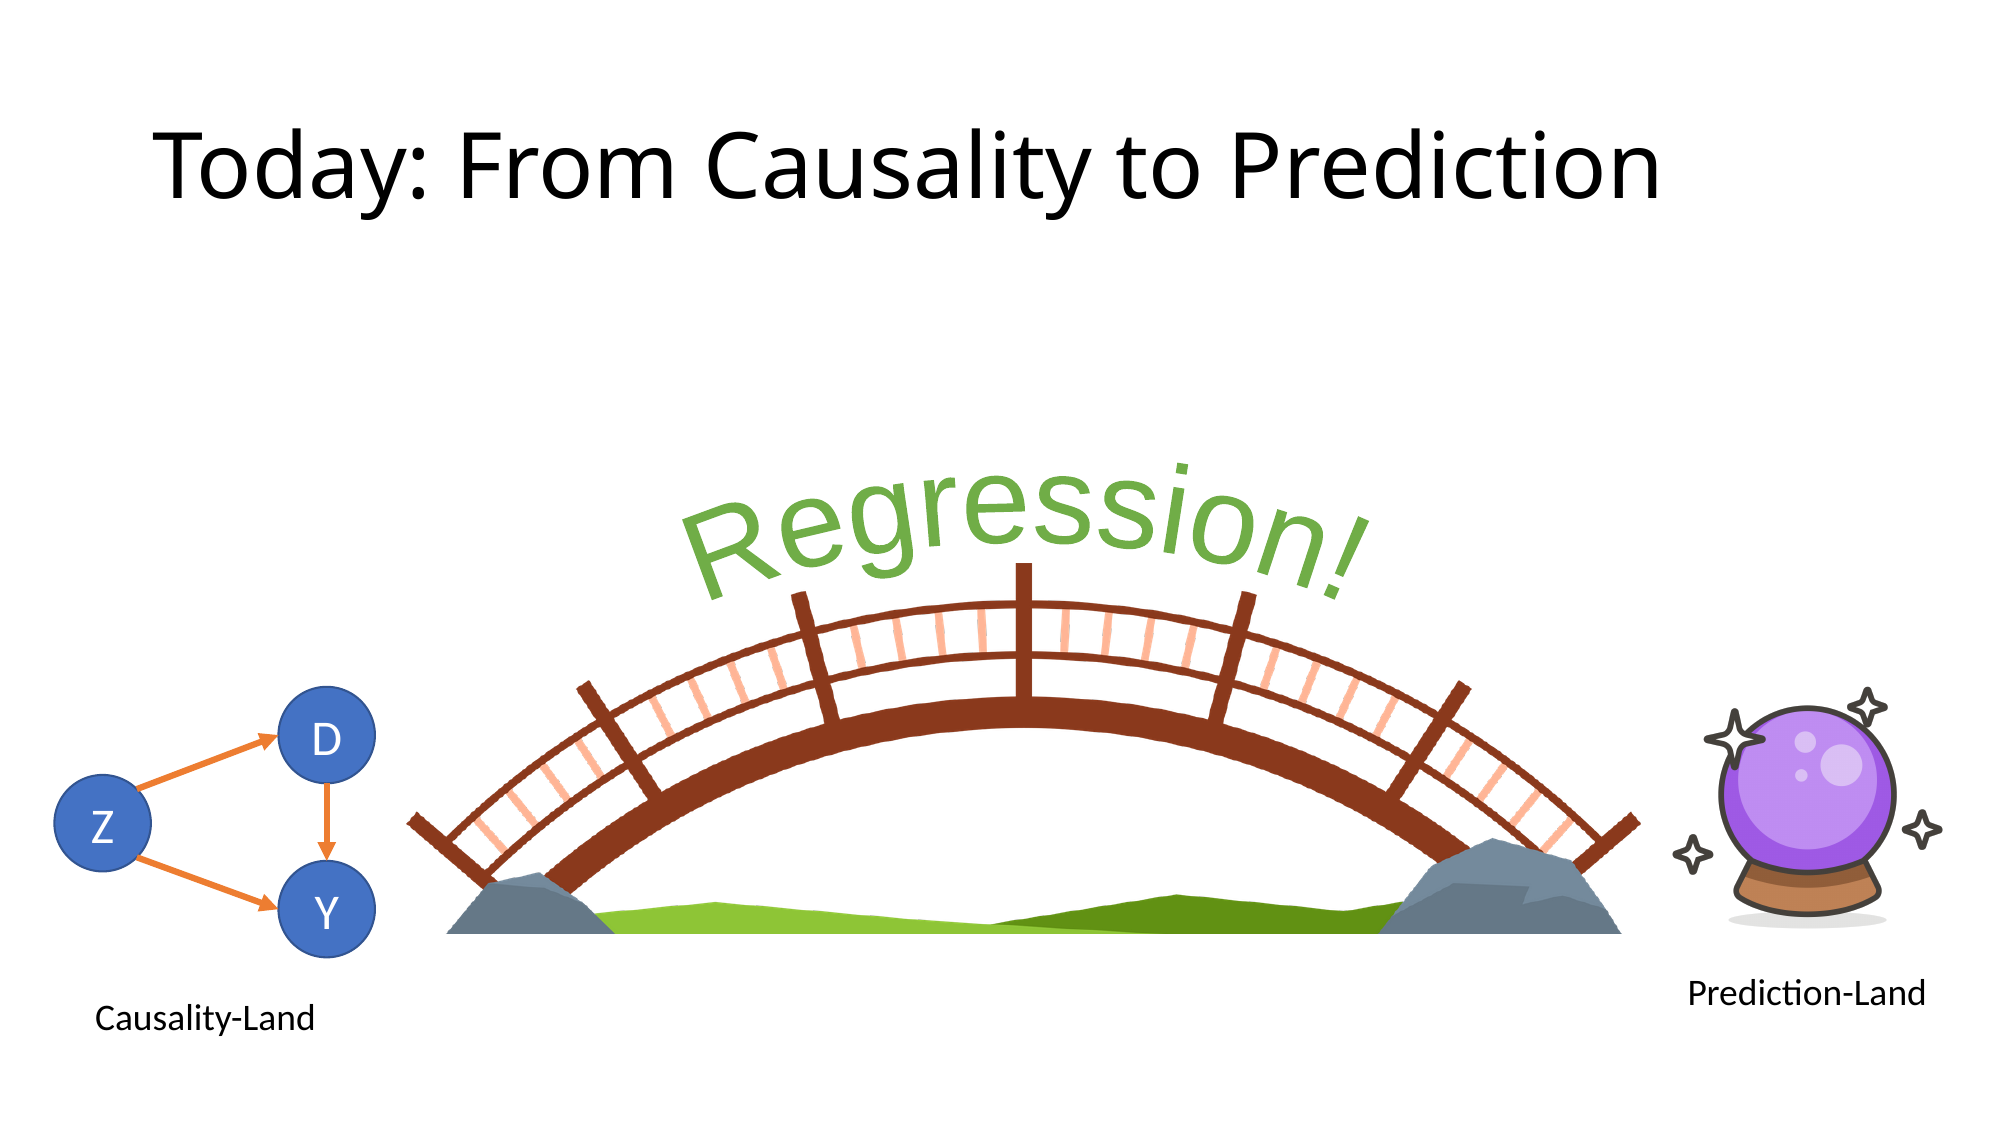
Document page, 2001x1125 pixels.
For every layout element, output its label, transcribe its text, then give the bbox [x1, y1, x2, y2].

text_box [406, 509, 1641, 934]
title Today: From Causality to Prediction [137, 59, 1863, 278]
picture [1672, 663, 1943, 934]
text_box Causality-Land [80, 985, 407, 1046]
text_box Prediction-Land [1672, 960, 2000, 1021]
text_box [54, 686, 375, 958]
